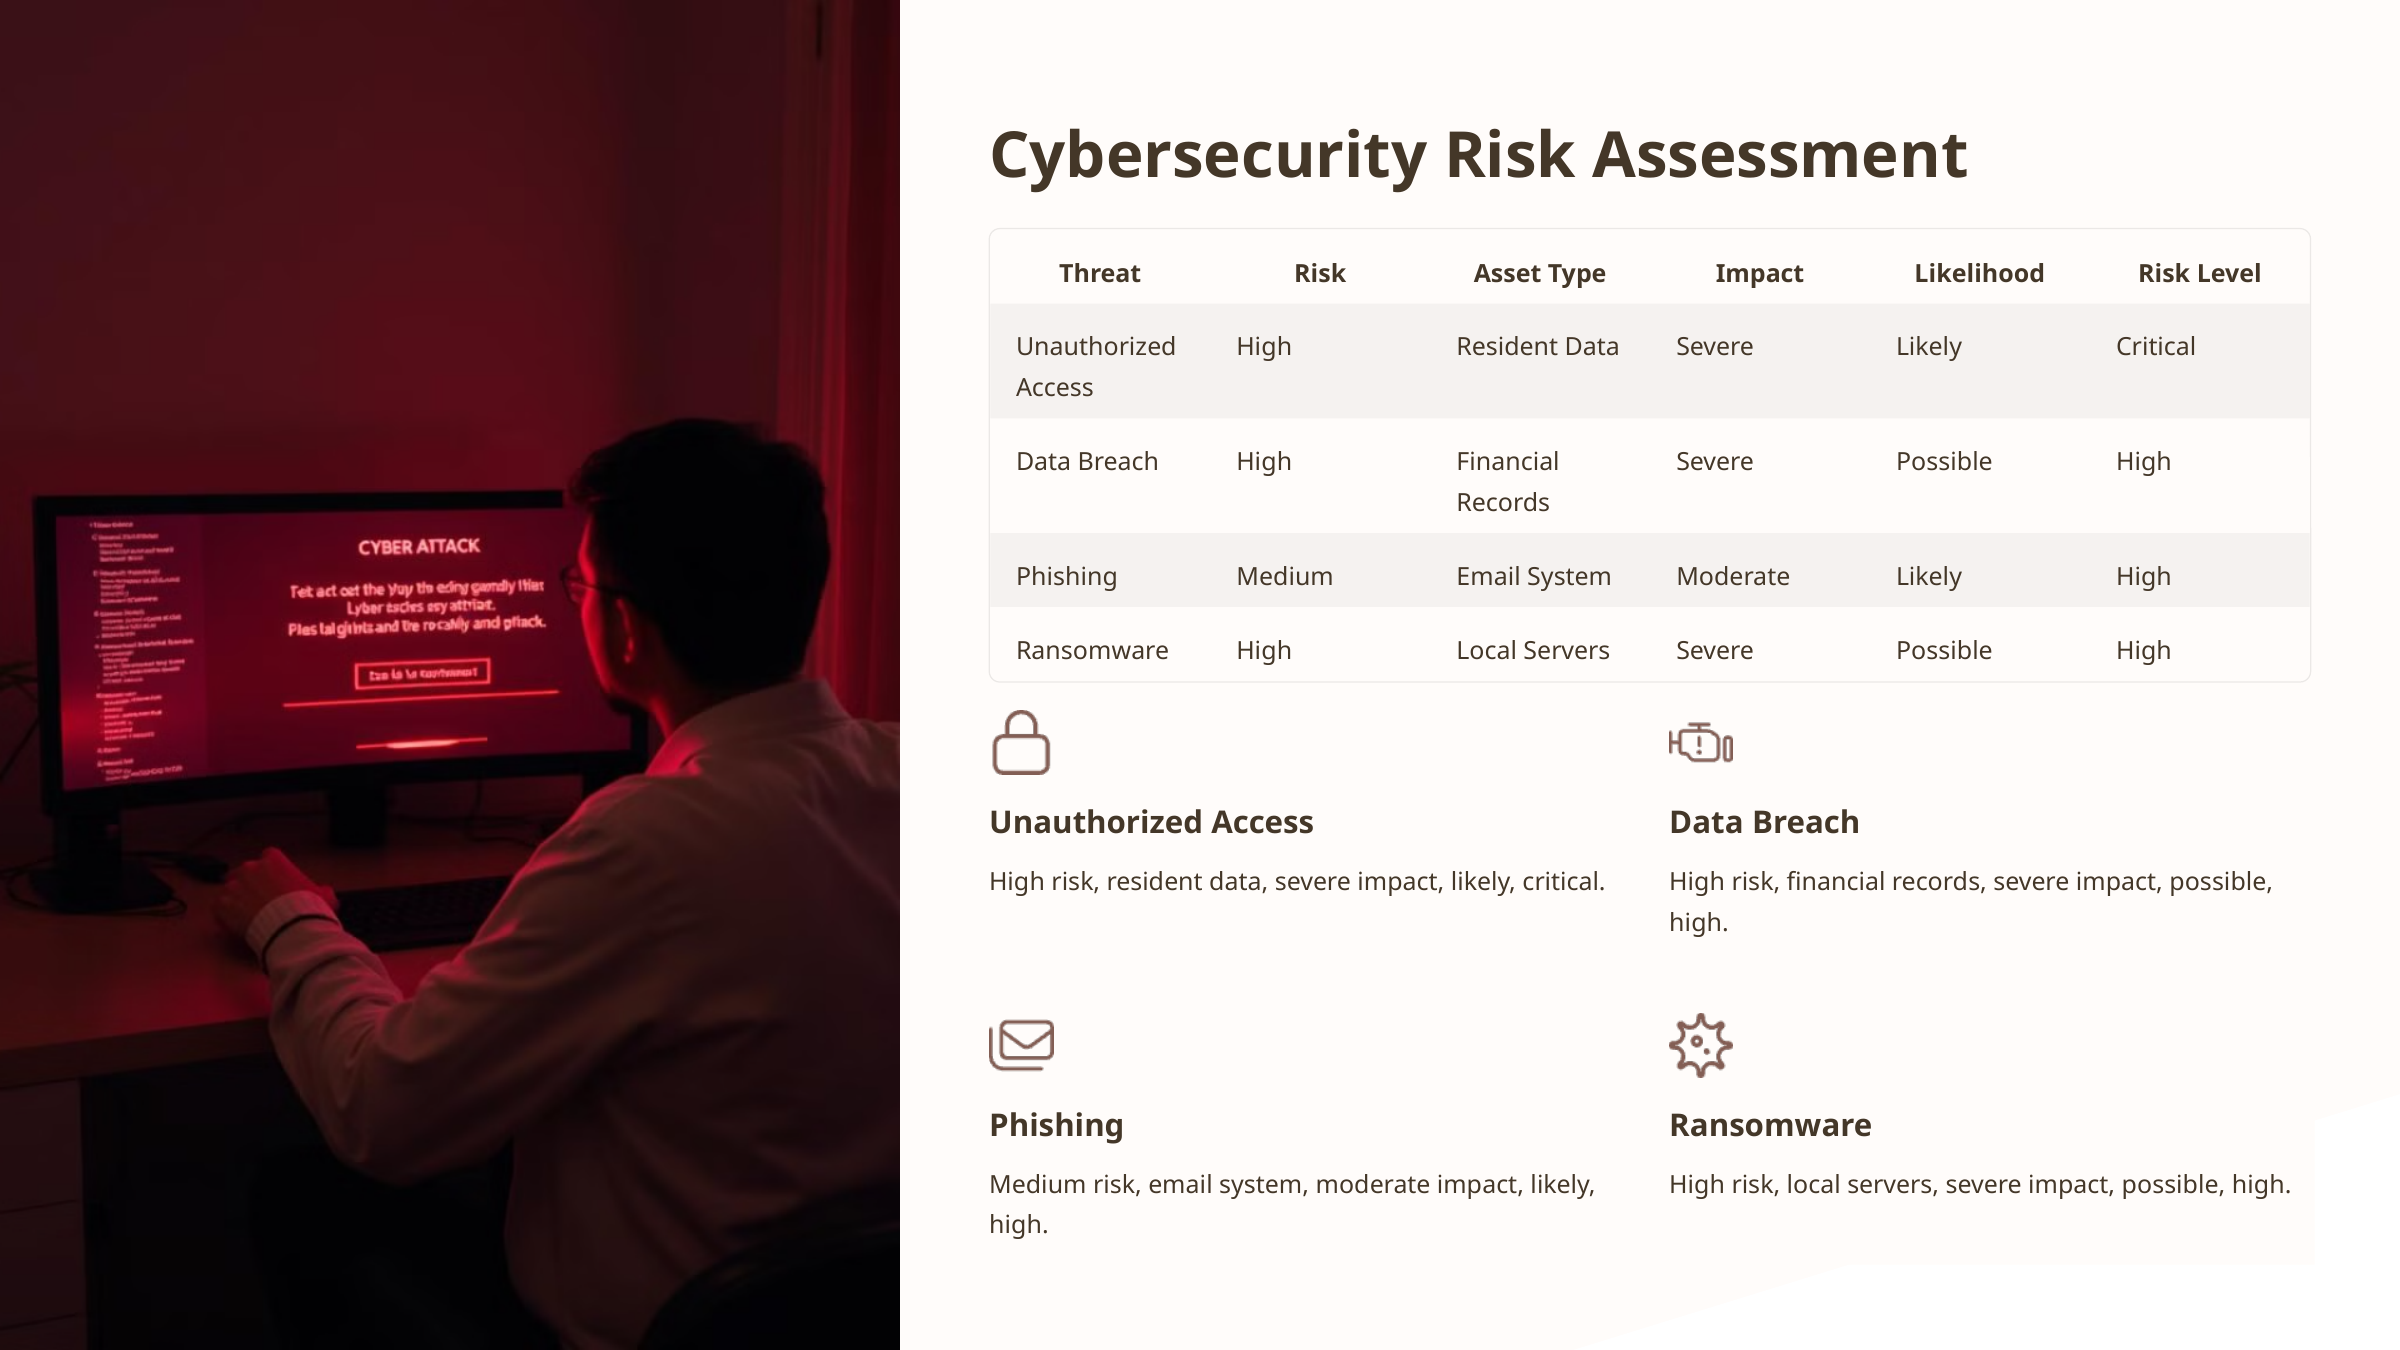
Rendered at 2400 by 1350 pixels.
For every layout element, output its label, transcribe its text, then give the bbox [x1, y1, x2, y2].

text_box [989, 228, 2311, 683]
text_box [1572, 1093, 2400, 1350]
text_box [989, 710, 2311, 1240]
text_box Cybersecurity Risk Assessment [989, 110, 1823, 191]
picture [0, 0, 900, 1350]
